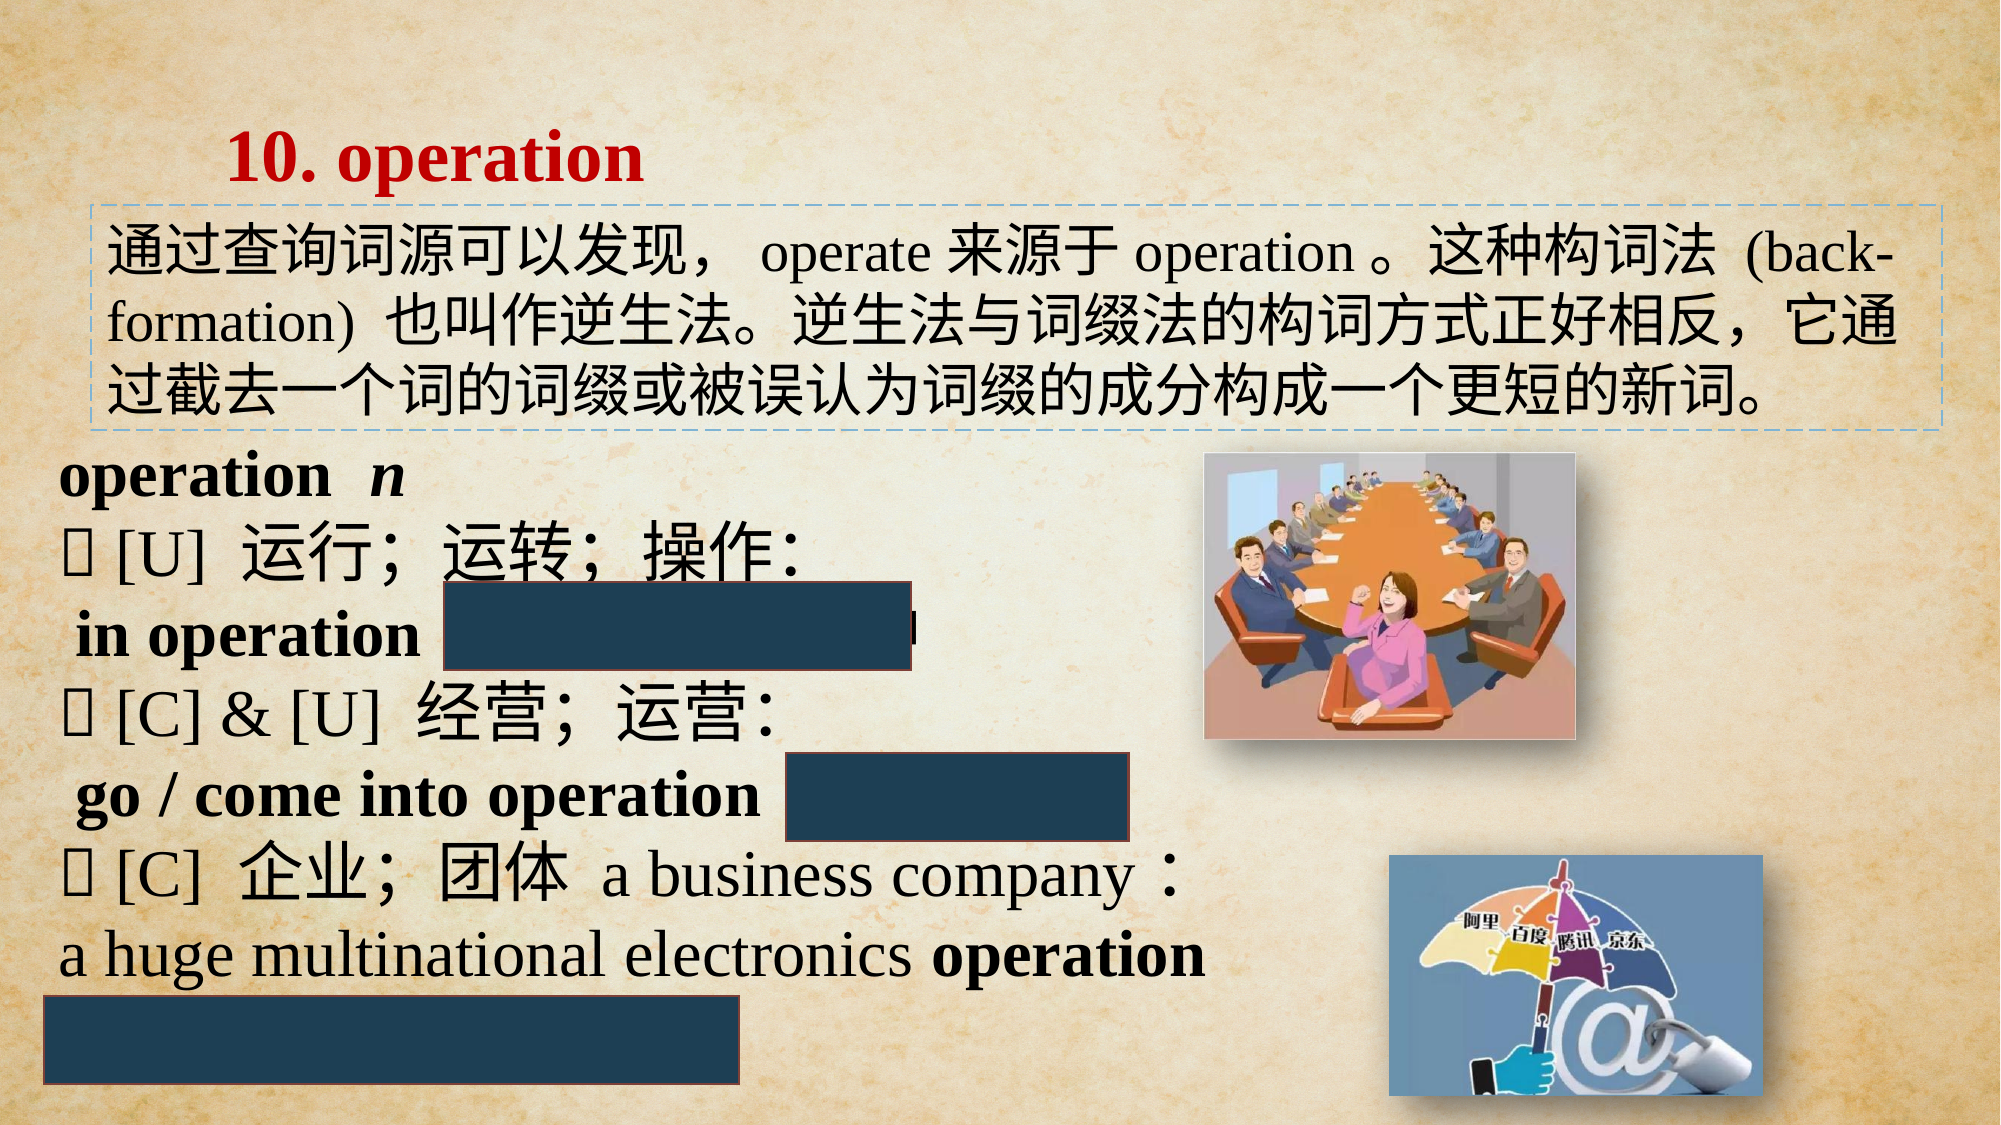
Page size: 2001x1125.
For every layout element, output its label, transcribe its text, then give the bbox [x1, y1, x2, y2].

text_box 通过查询词源可以发现，operate来源于operation。这种构词法 (back-formation) 也叫作逆生法。逆生法与词缀法的构词方式正好相反，它通过截去一个词的词缀或被误认为词缀的成分构成一个更短的新词。 [91, 205, 1943, 430]
text_box operation n  [U] 运行；运转；操作： in operation 运转中，使用中  [C] & [U] 经营；运营： go / come into operation 开始运营  [C] 企业；团体 a business company： a huge multinational electronics operation 一家大型跨国电子公司 [43, 422, 1824, 1078]
text_box [443, 581, 912, 671]
text_box 10. operation [209, 99, 1869, 205]
text_box [785, 752, 1130, 842]
text_box [43, 995, 740, 1085]
picture [0, 0, 2001, 1125]
